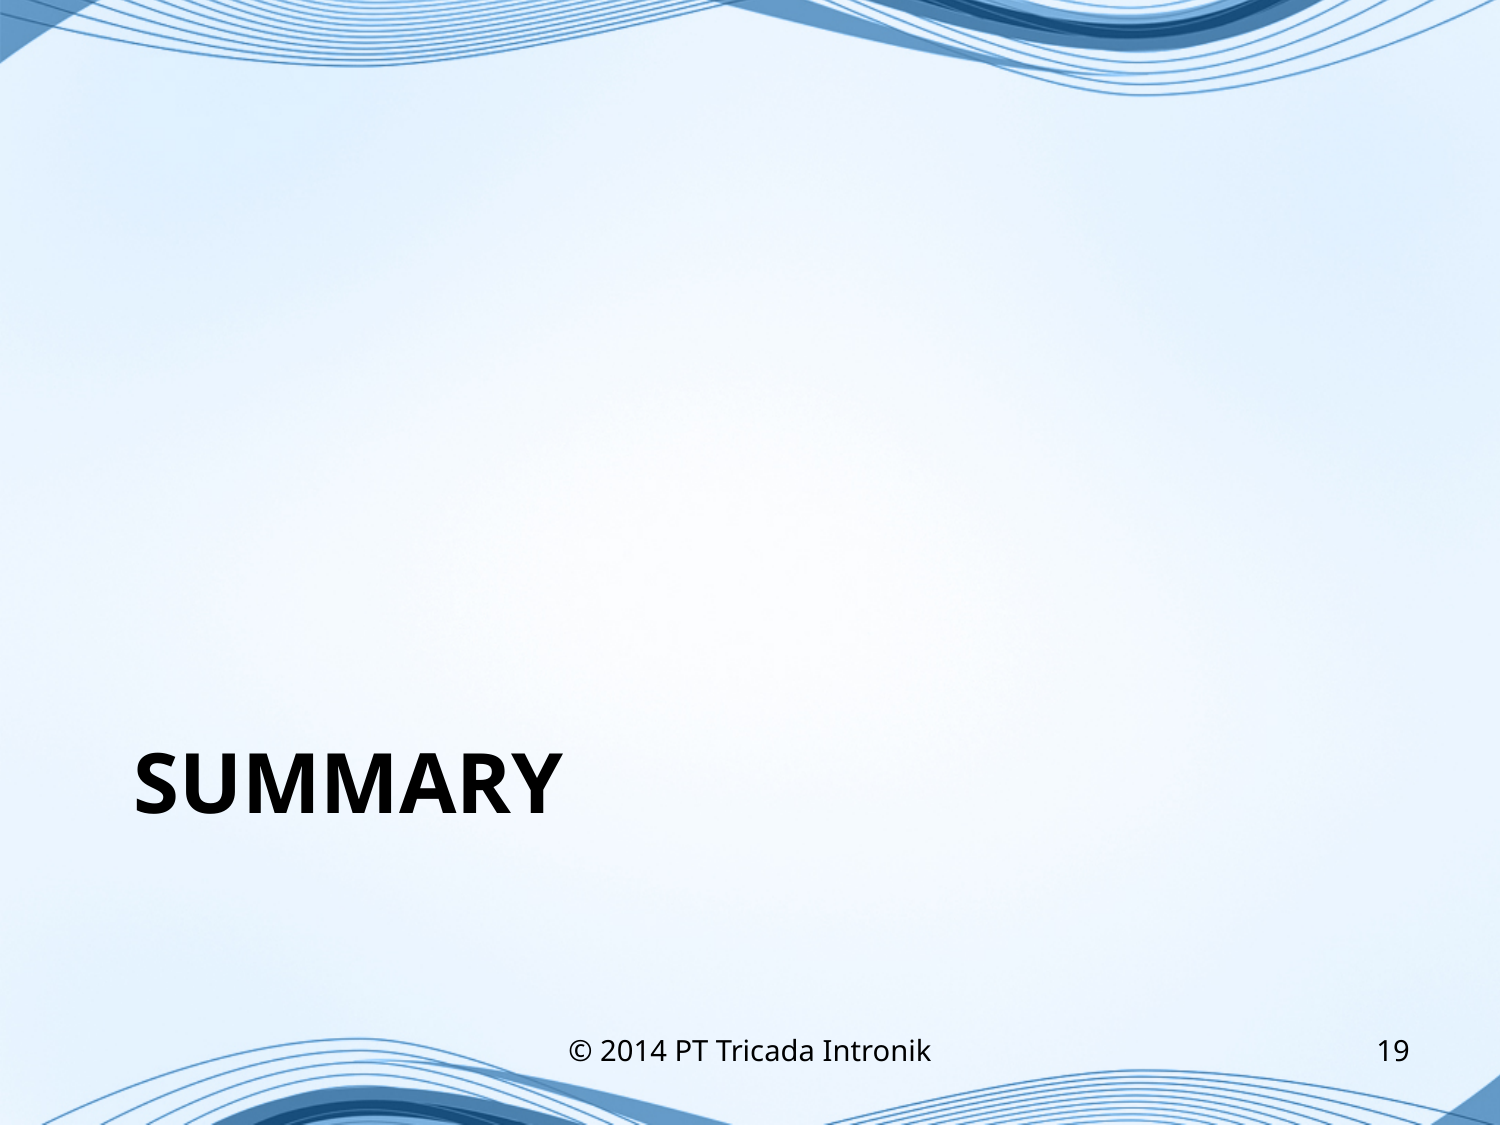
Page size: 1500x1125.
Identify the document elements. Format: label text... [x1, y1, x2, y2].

slide_number 19 [1074, 1024, 1426, 1103]
title Summary [118, 722, 1394, 947]
picture [0, 0, 1500, 1125]
footer © 2014 PT Tricada Intronik [512, 1024, 988, 1103]
slide_number [74, 1024, 426, 1103]
